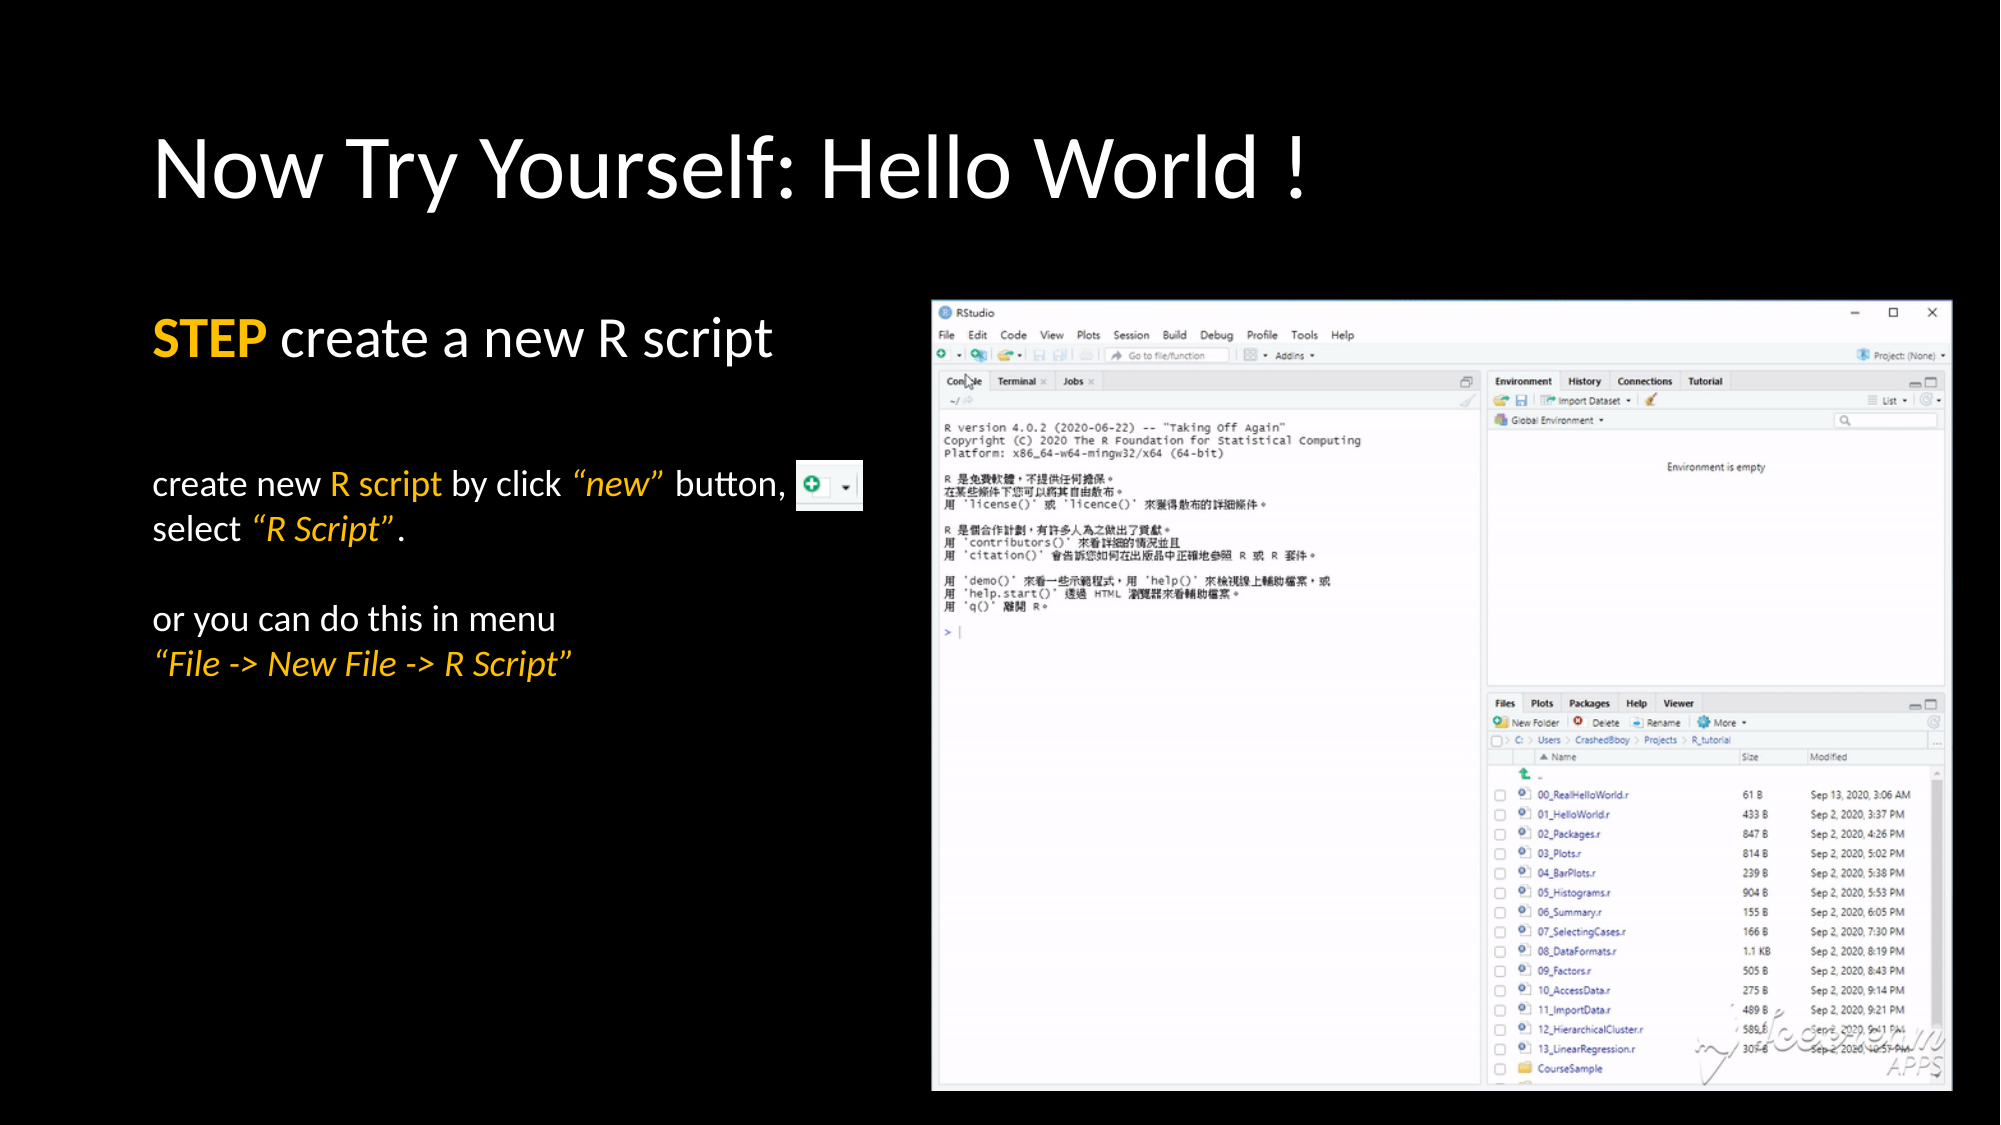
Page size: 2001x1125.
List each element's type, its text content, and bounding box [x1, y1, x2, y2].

list STEP create a new R script [137, 299, 847, 409]
picture [931, 299, 1953, 1091]
picture [796, 459, 863, 511]
title Now Try Yourself: Hello World ! [137, 59, 1863, 278]
text_box create new R script by click “new” button, select “R Script”. or you can do this in menu “File -> New File -> R Script” [137, 451, 859, 692]
